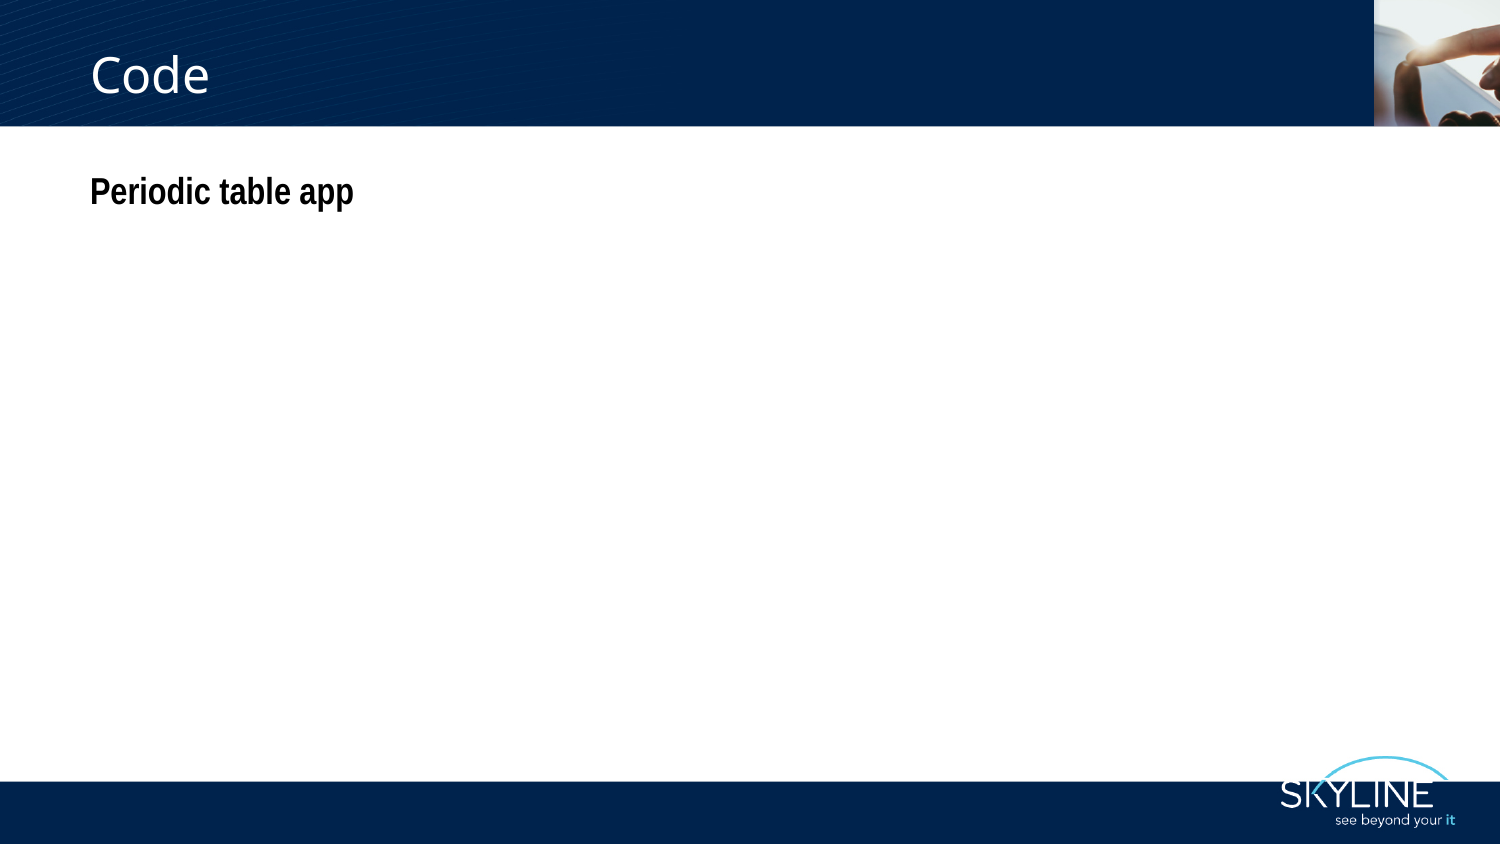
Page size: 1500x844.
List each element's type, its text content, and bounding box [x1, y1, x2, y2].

picture [0, 0, 1500, 844]
list Periodic table app [75, 159, 1425, 717]
title Code [75, 34, 1305, 125]
